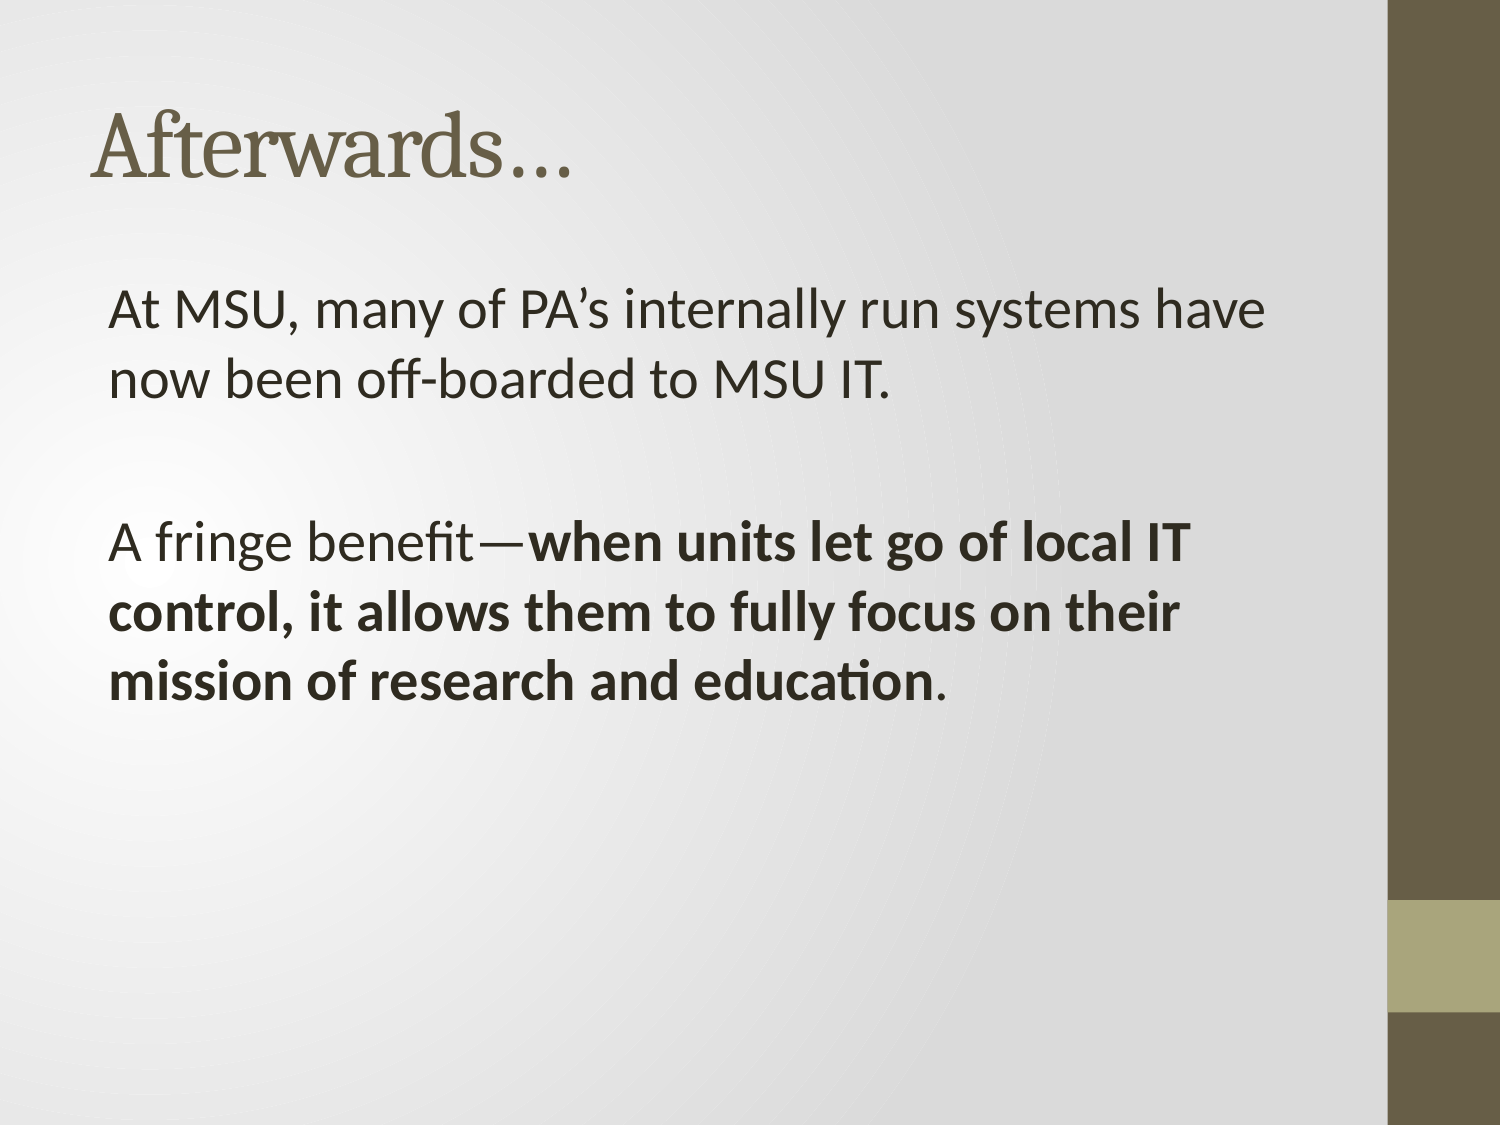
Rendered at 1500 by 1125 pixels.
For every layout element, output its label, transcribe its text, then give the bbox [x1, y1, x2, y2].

list At MSU, many of PA’s internally run systems have now been off-boarded to MSU IT. A fringe benefit—when units let go of local IT control, it allows them to fully focus on their mission of research and education. [75, 262, 1325, 1050]
title Afterwards… [75, 45, 1325, 233]
